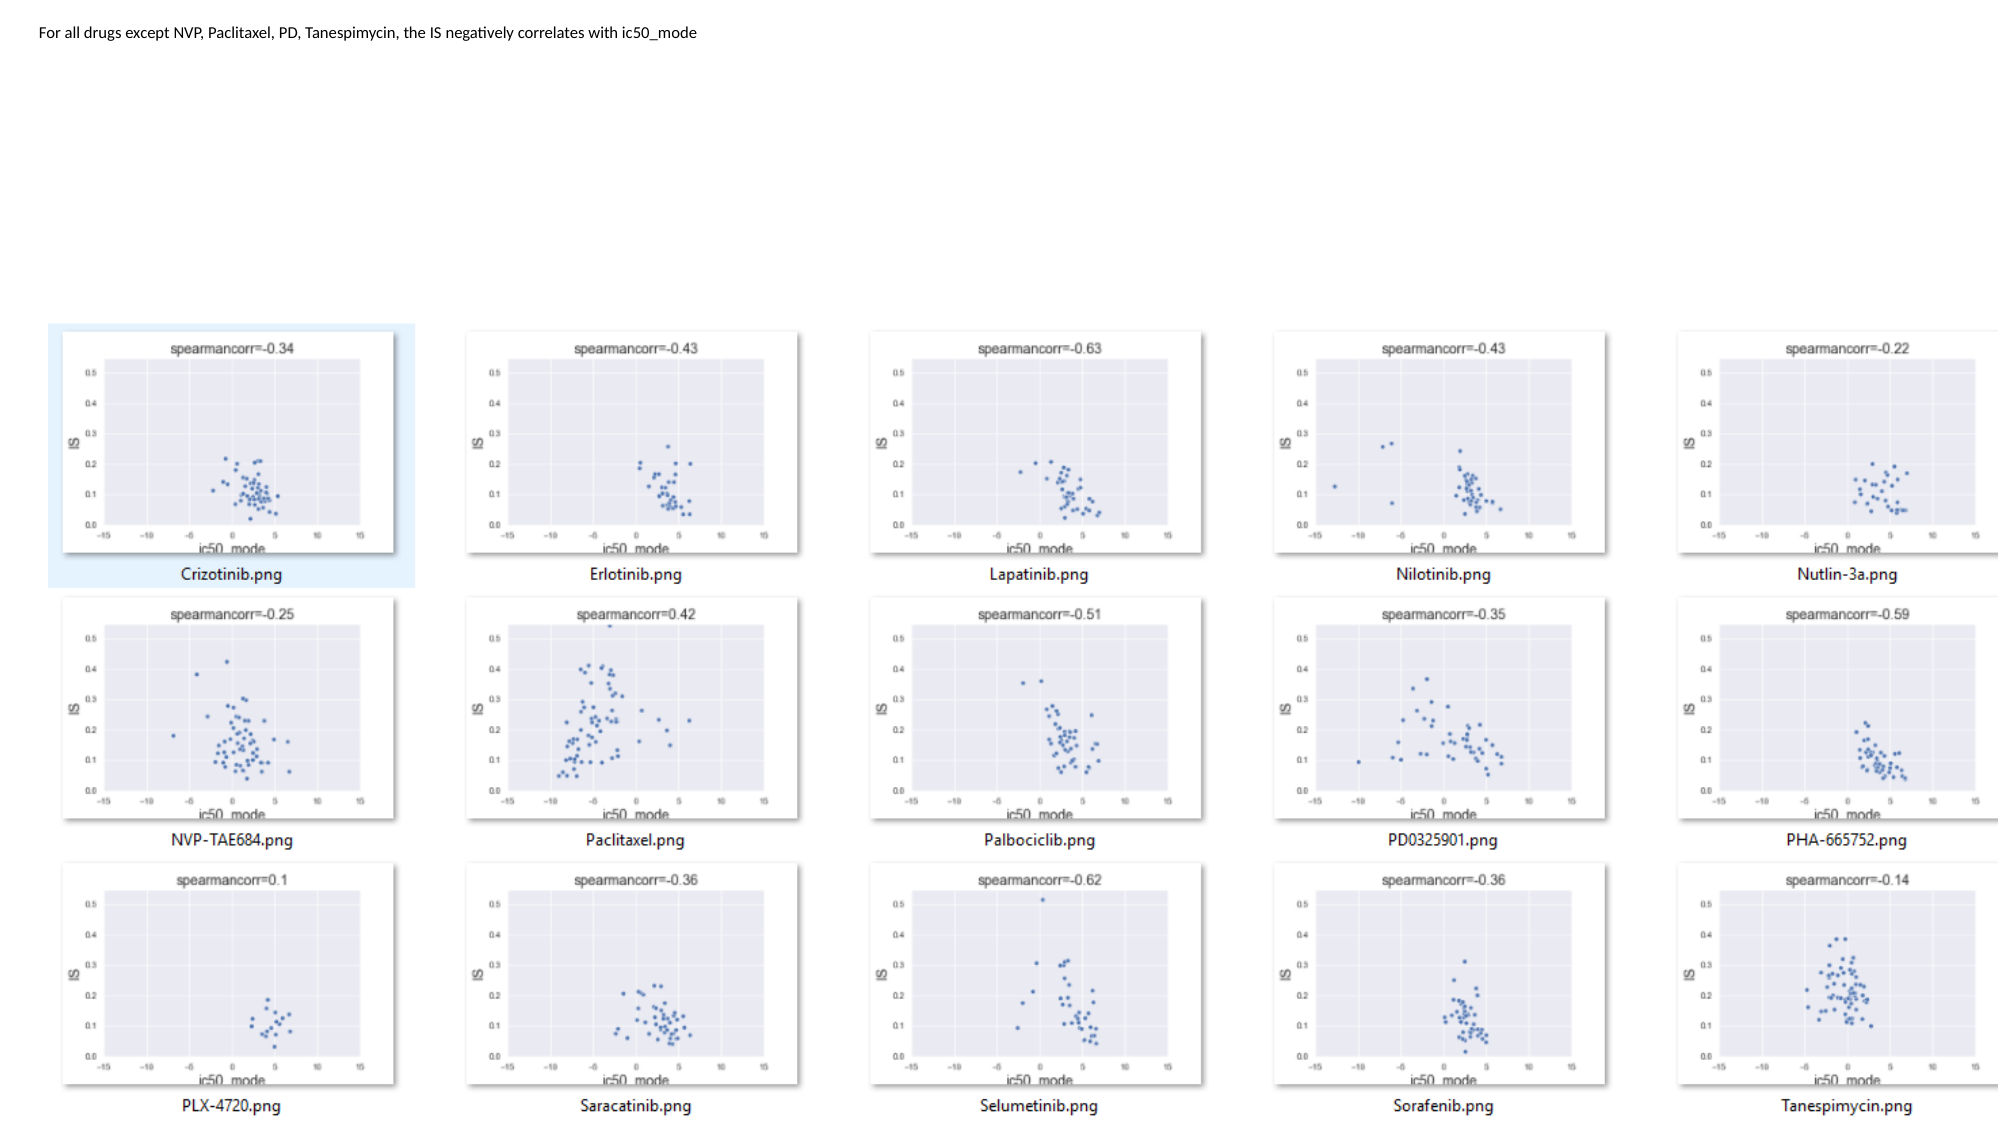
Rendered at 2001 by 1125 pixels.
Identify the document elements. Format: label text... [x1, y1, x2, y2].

text_box For all drugs except NVP, Paclitaxel, PD, Tanespimycin, the IS negatively correlates with ic50_mode [24, 14, 1193, 49]
picture [48, 321, 1998, 1125]
